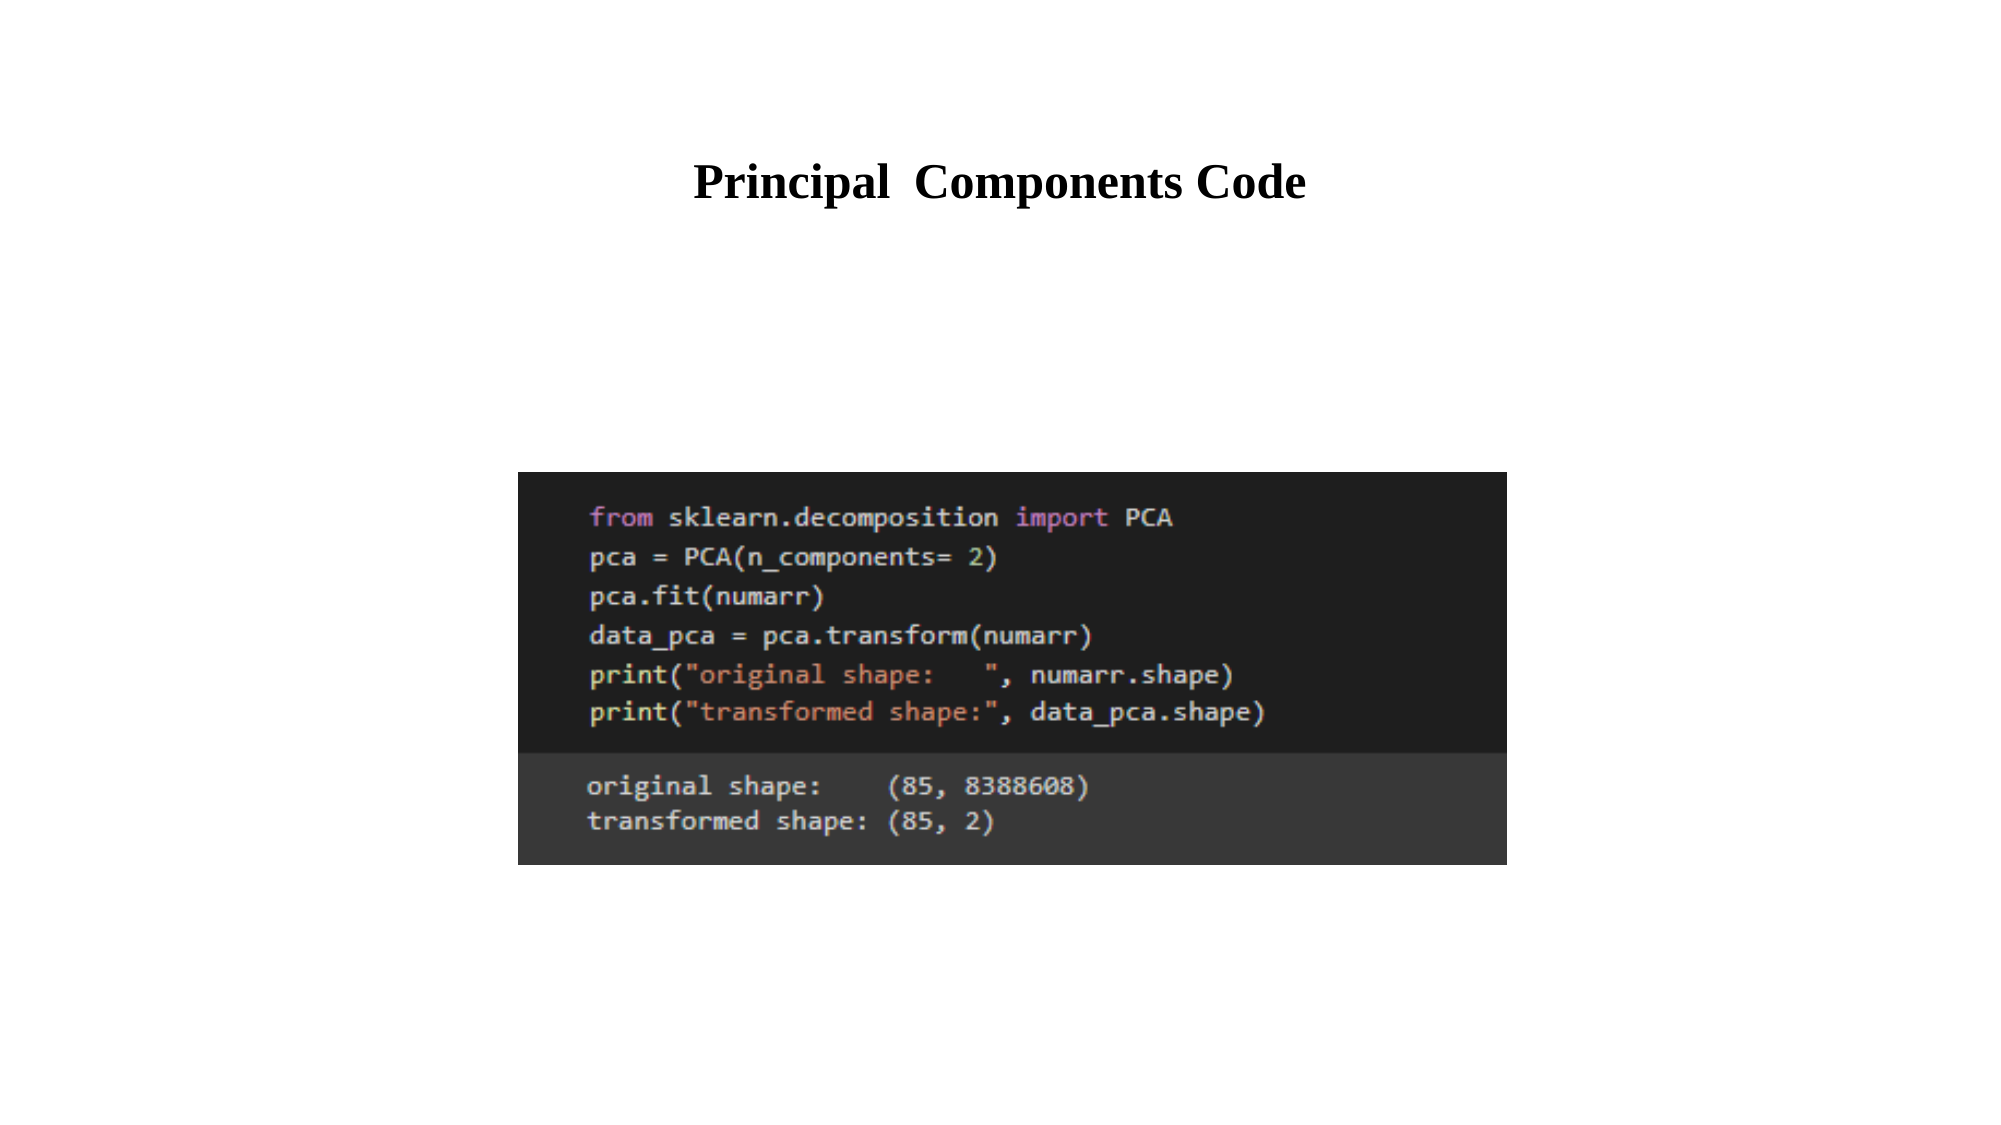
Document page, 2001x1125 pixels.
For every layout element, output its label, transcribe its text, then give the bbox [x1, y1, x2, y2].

title Principal Components Code [137, 59, 1863, 278]
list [518, 472, 1508, 865]
